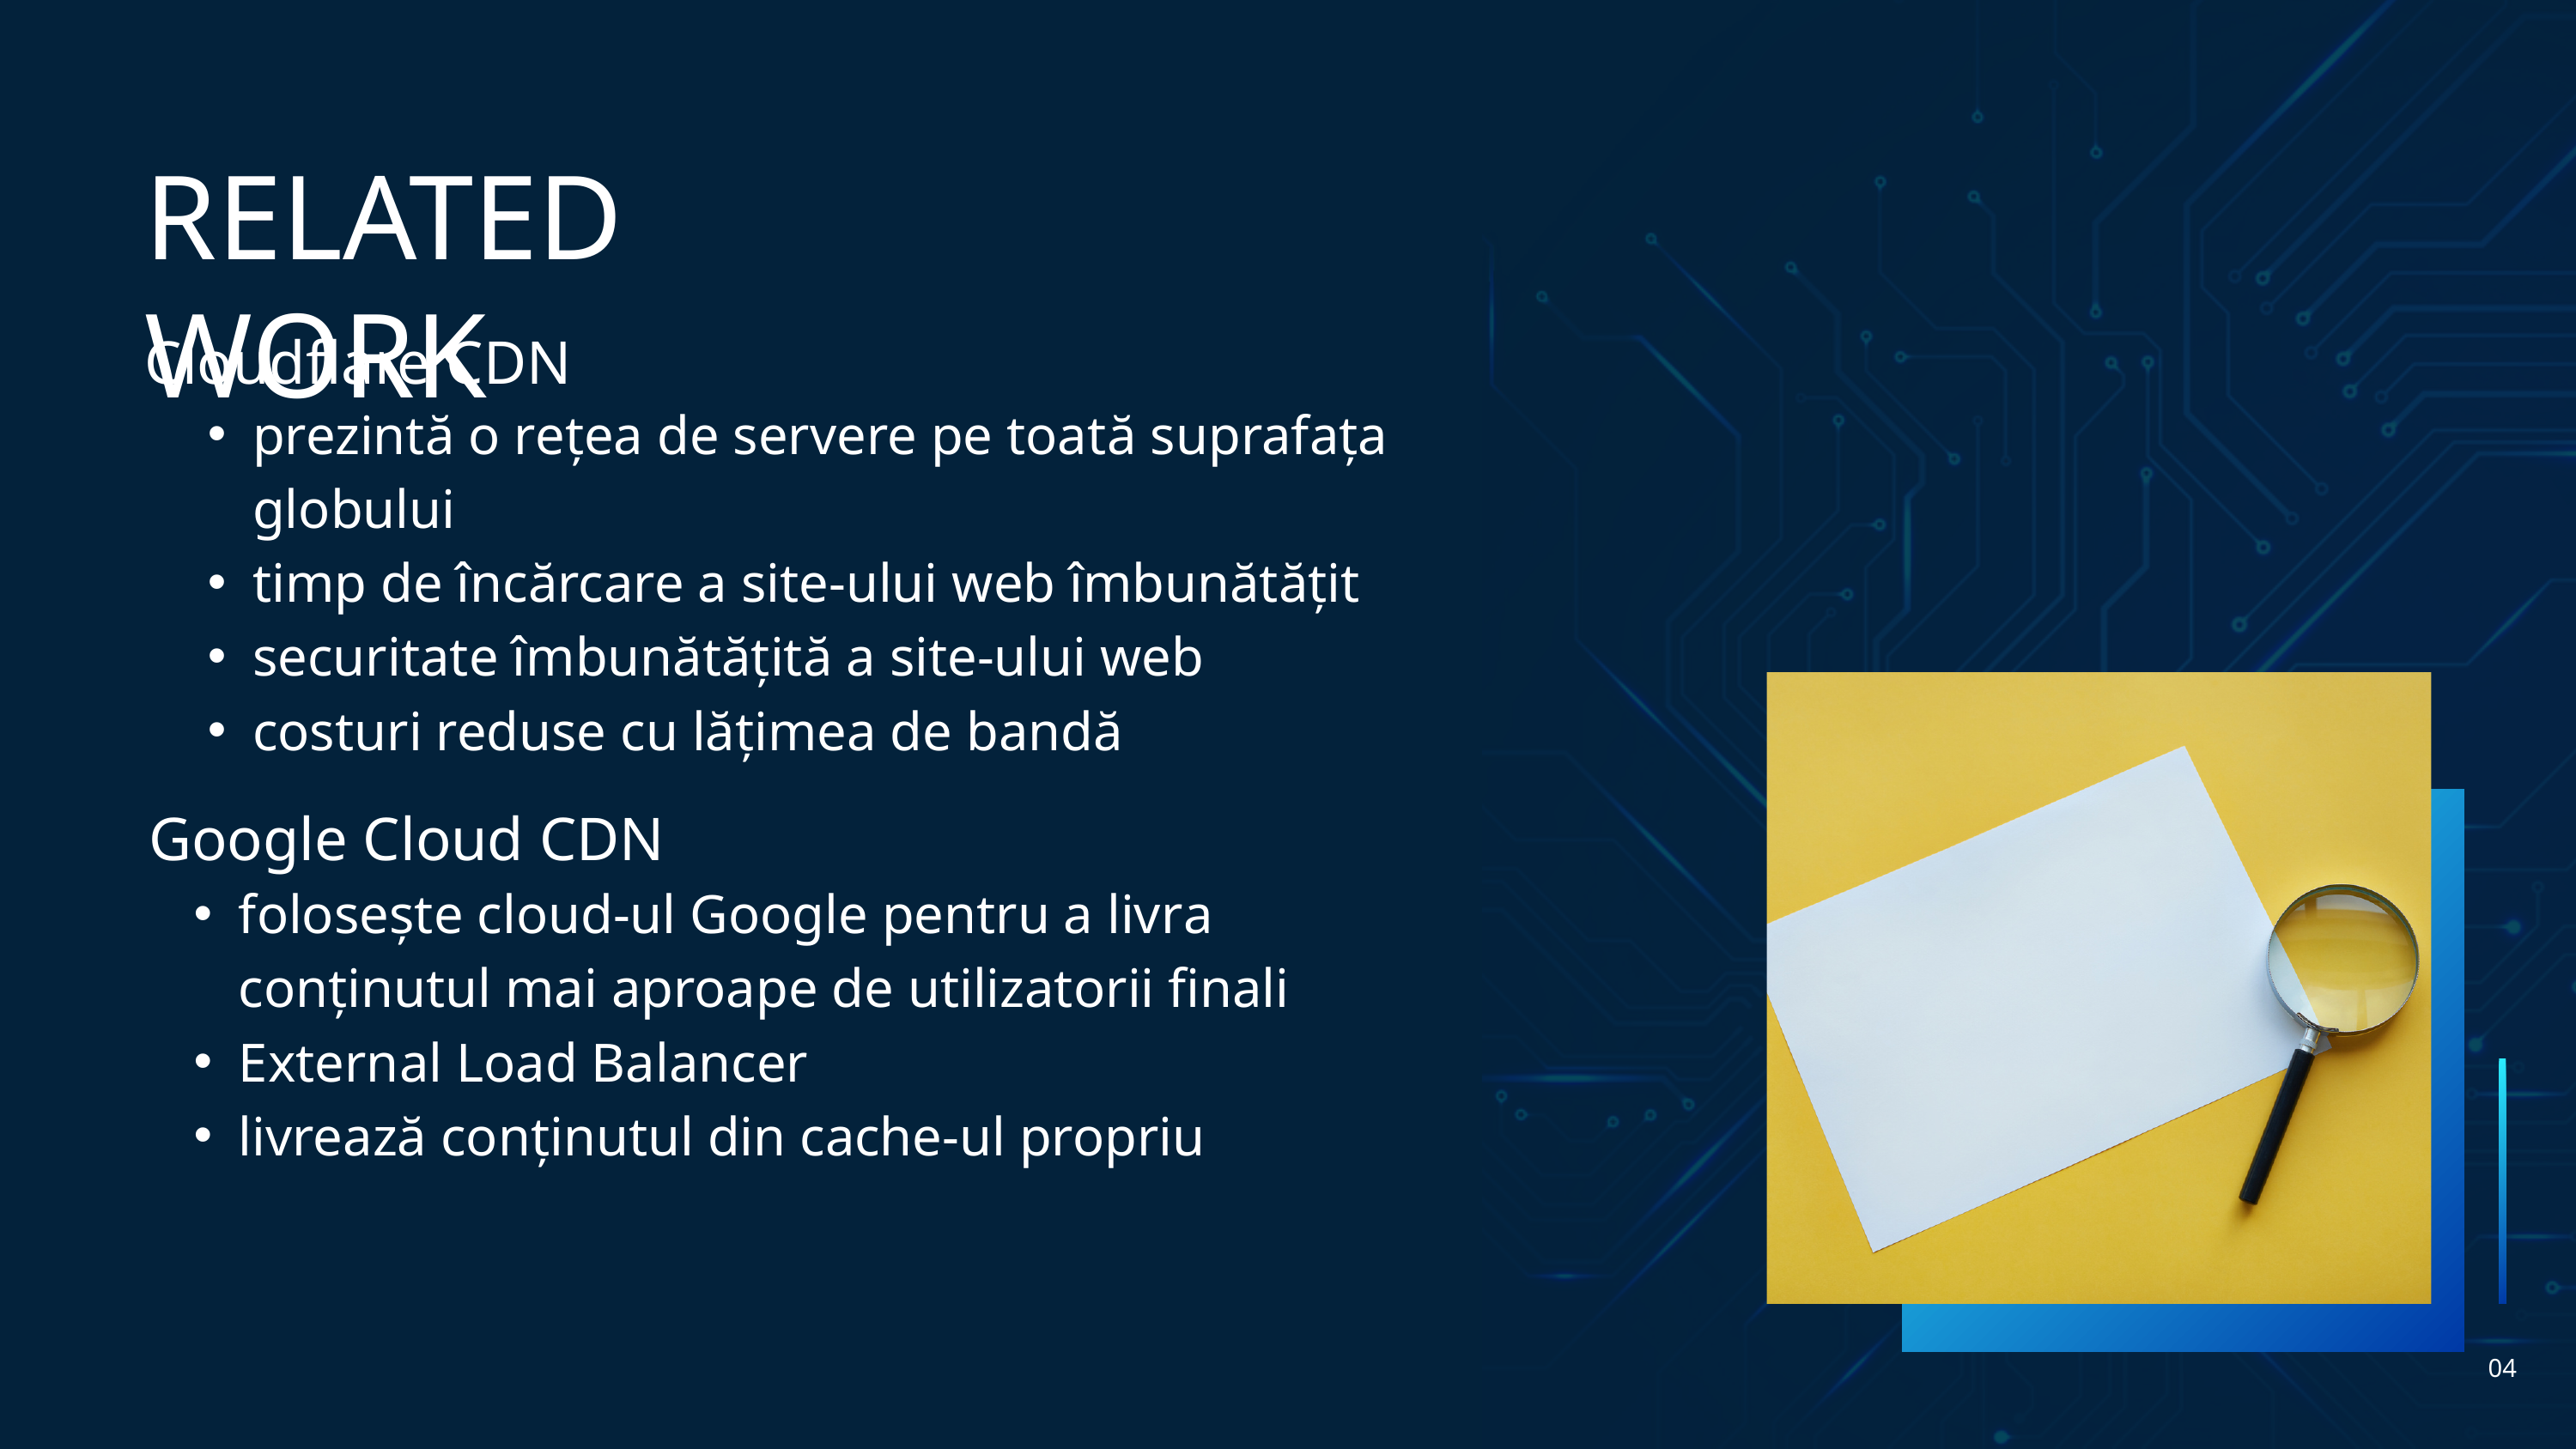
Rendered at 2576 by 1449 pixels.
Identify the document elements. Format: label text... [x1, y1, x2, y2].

text_box 04 [2464, 1347, 2542, 1383]
text_box [1481, 0, 2576, 1449]
text_box Google Cloud CDN [149, 789, 1069, 870]
text_box RELATED WORK [144, 144, 801, 391]
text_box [1766, 672, 2432, 1304]
text_box folosește cloud-ul Google pentru a livra conținutul mai aproape de utilizatorii finali External Load Balancer livrează conținutul din cache-ul propriu [149, 870, 1425, 1167]
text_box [1901, 789, 2464, 1352]
text_box prezintă o rețea de servere pe toată suprafața globului timp de încărcare a site-ului web îmbunătățit securitate îmbunătățită a site-ului web costuri reduse cu lățimea de bandă [162, 391, 1439, 761]
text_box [2499, 1058, 2506, 1304]
text_box Cloudflare CDN [144, 313, 778, 479]
